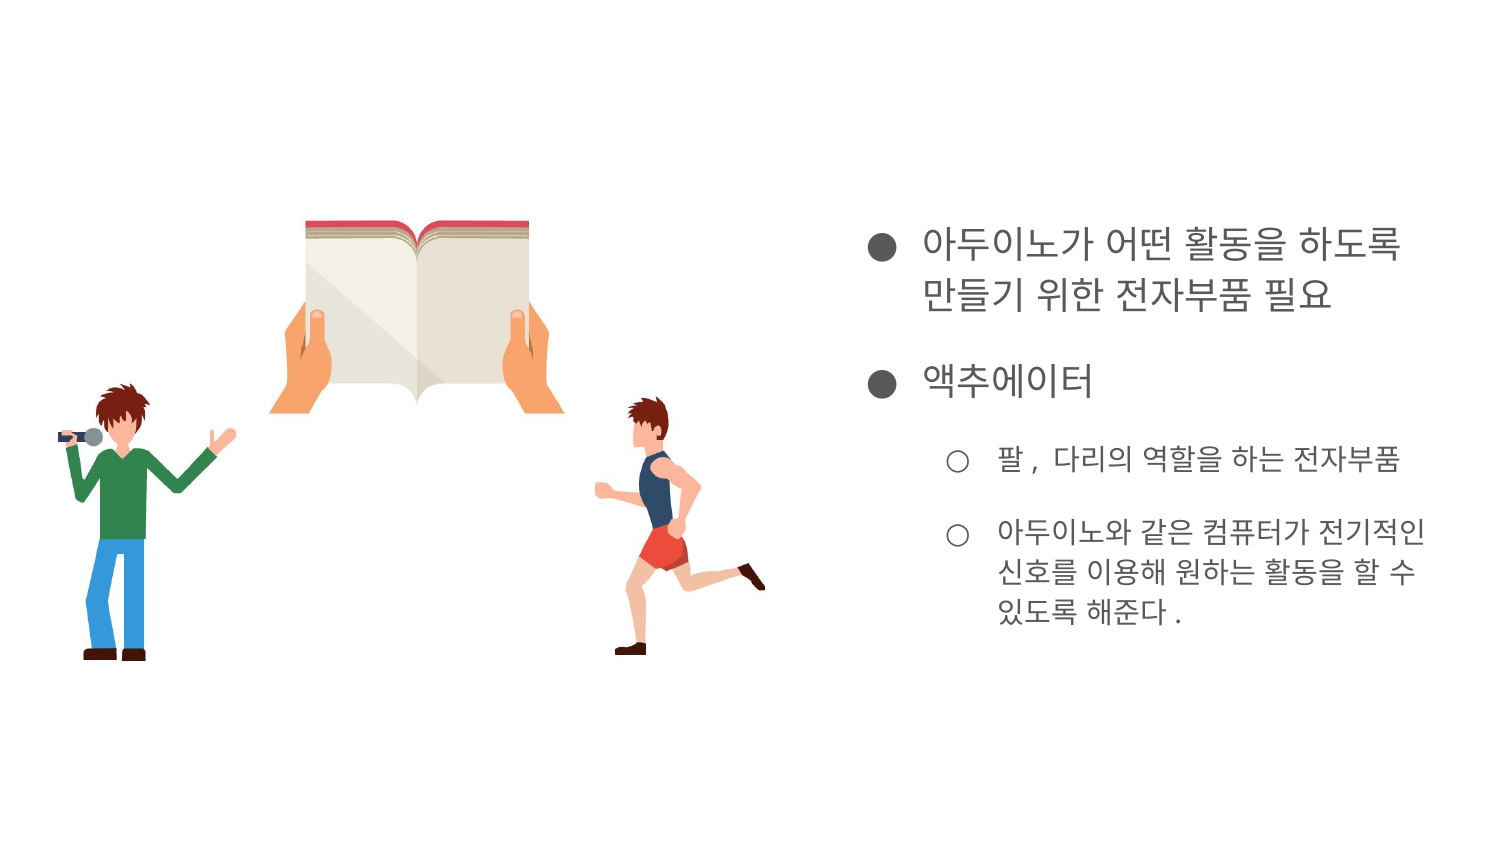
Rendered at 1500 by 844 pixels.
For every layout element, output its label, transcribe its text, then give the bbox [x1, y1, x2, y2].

picture [0, 161, 833, 683]
list 아두이노가 어떤 활동을 하도록 만들기 위한 전자부품 필요 액추에이터 팔, 다리의 역할을 하는 전자부품 아두이노와 같은 컴퓨터가 전기적인 신호를 이용해 원하는 활동을 할 수 있도록 해준다. [832, 0, 1500, 844]
